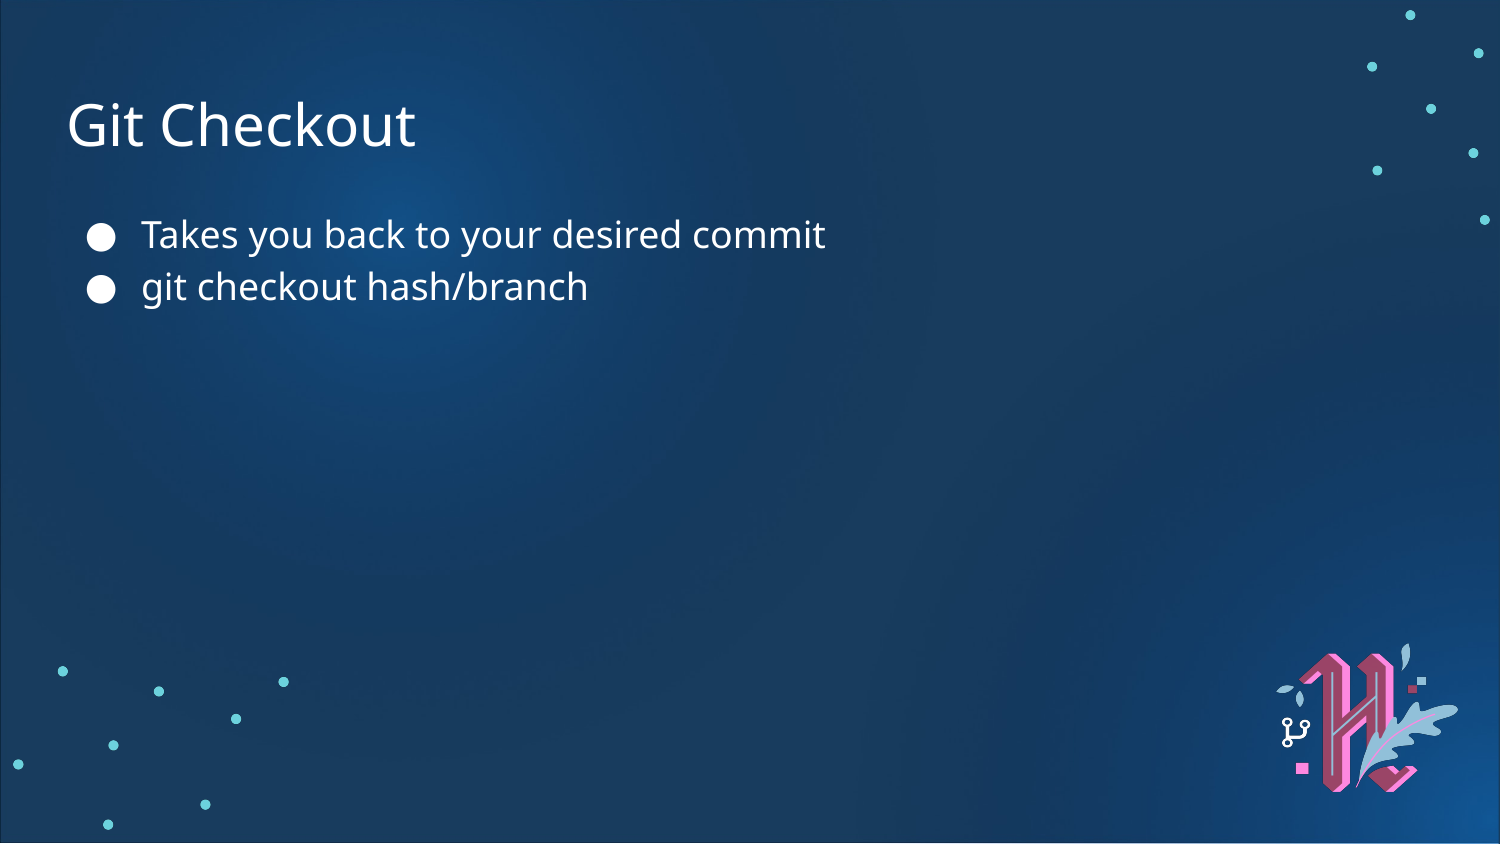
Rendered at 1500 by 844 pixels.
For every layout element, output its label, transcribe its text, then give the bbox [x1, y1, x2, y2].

picture [0, 0, 1499, 844]
list Takes you back to your desired commit git checkout hash/branch [51, 189, 1099, 750]
title Git Checkout [51, 72, 1449, 167]
